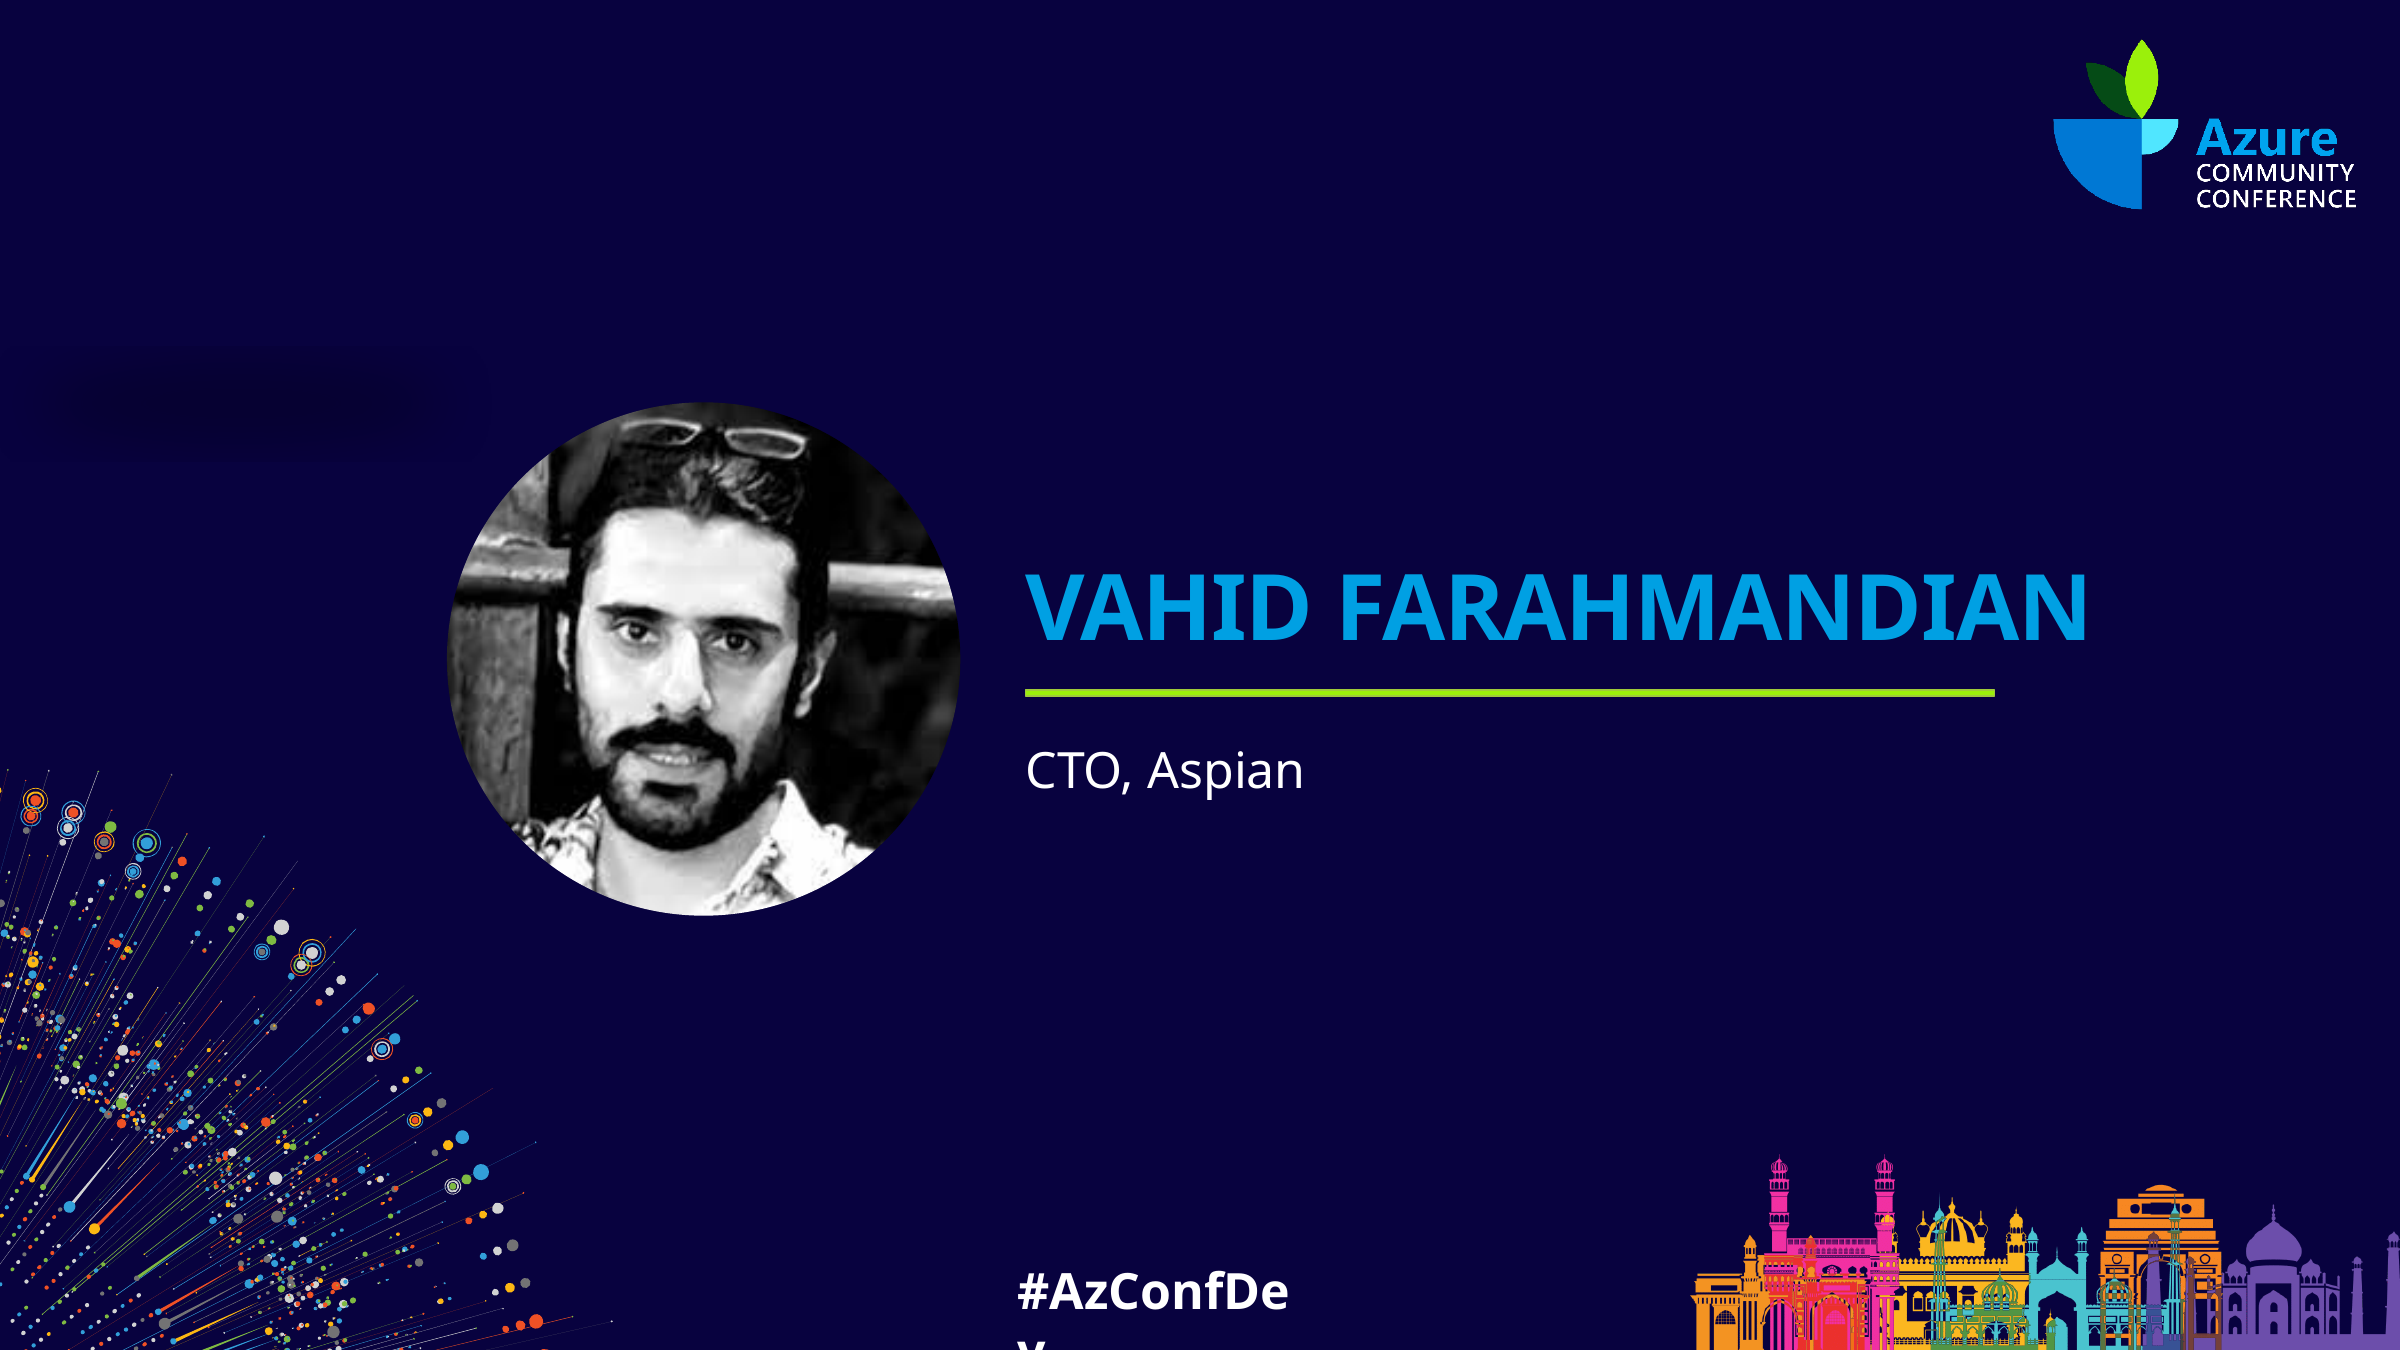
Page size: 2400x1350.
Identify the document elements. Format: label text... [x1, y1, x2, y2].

list CTO, Aspian [1025, 738, 1926, 885]
picture [2047, 33, 2365, 218]
title VAHID FARAHMANDIAN [1025, 546, 2153, 659]
picture [1690, 1154, 2400, 1350]
picture [446, 402, 961, 916]
